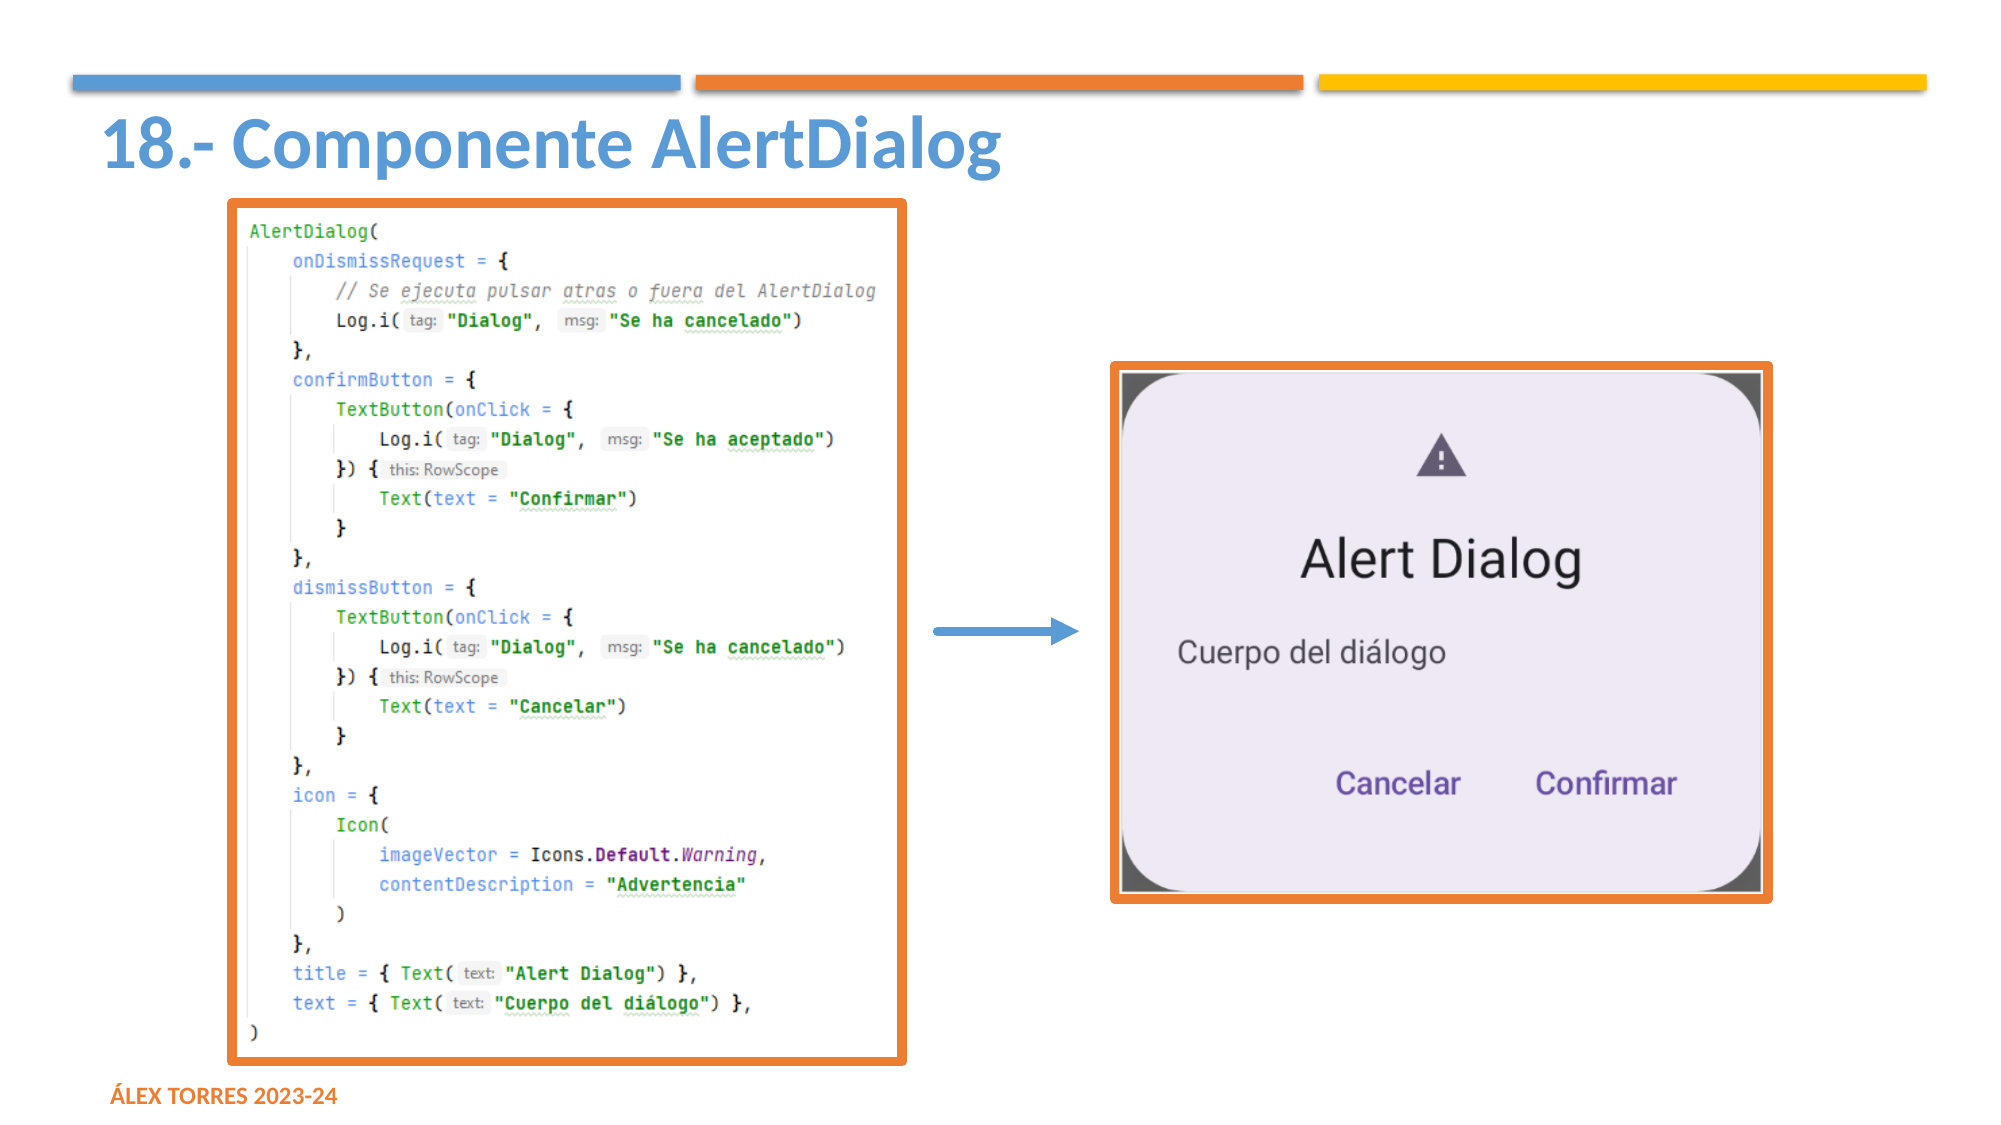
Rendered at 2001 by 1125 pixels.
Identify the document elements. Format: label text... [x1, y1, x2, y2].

picture [1118, 369, 1764, 895]
text_box 18.- Componente AlertDialog [85, 78, 1915, 188]
picture [236, 206, 898, 1058]
text_box [85, 190, 1915, 1074]
